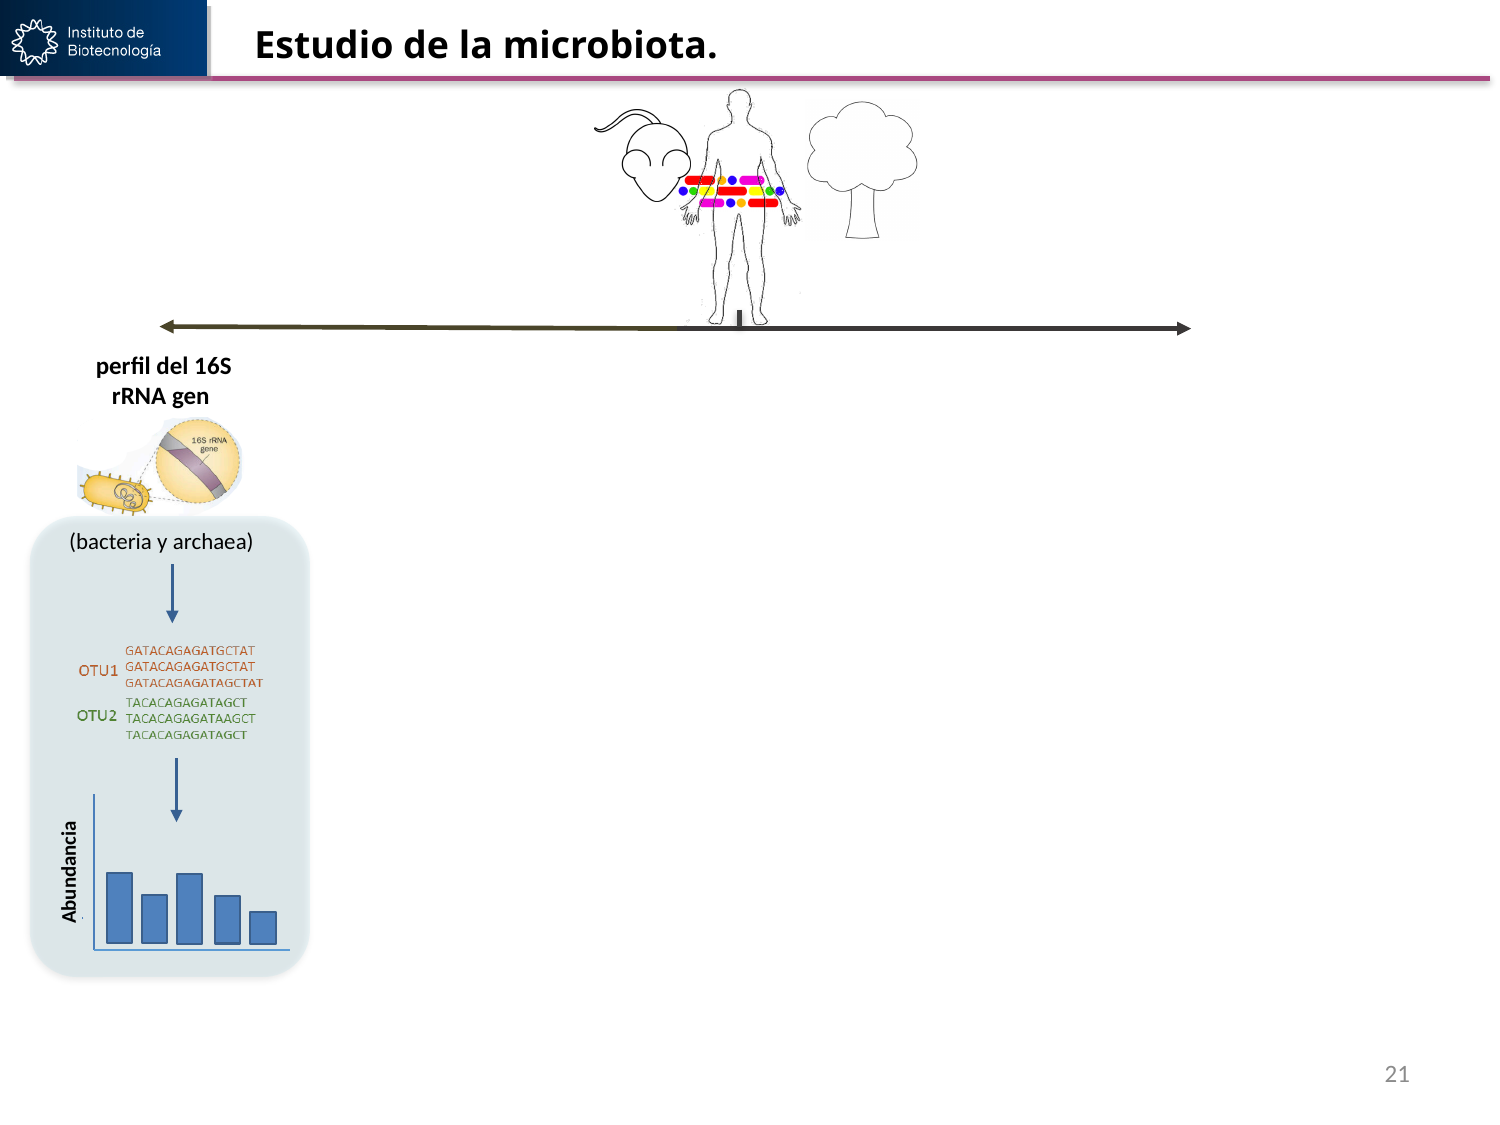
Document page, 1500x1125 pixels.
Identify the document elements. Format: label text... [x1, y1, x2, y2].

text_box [47, 746, 291, 951]
slide_number 21 [1074, 1042, 1425, 1103]
picture [594, 85, 920, 328]
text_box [46, 341, 276, 516]
text_box Estudio de la microbiota. [239, 13, 734, 74]
picture [0, 0, 207, 77]
text_box (bacteria y archaea) [54, 524, 270, 596]
text_box [29, 518, 311, 978]
picture [65, 637, 281, 746]
